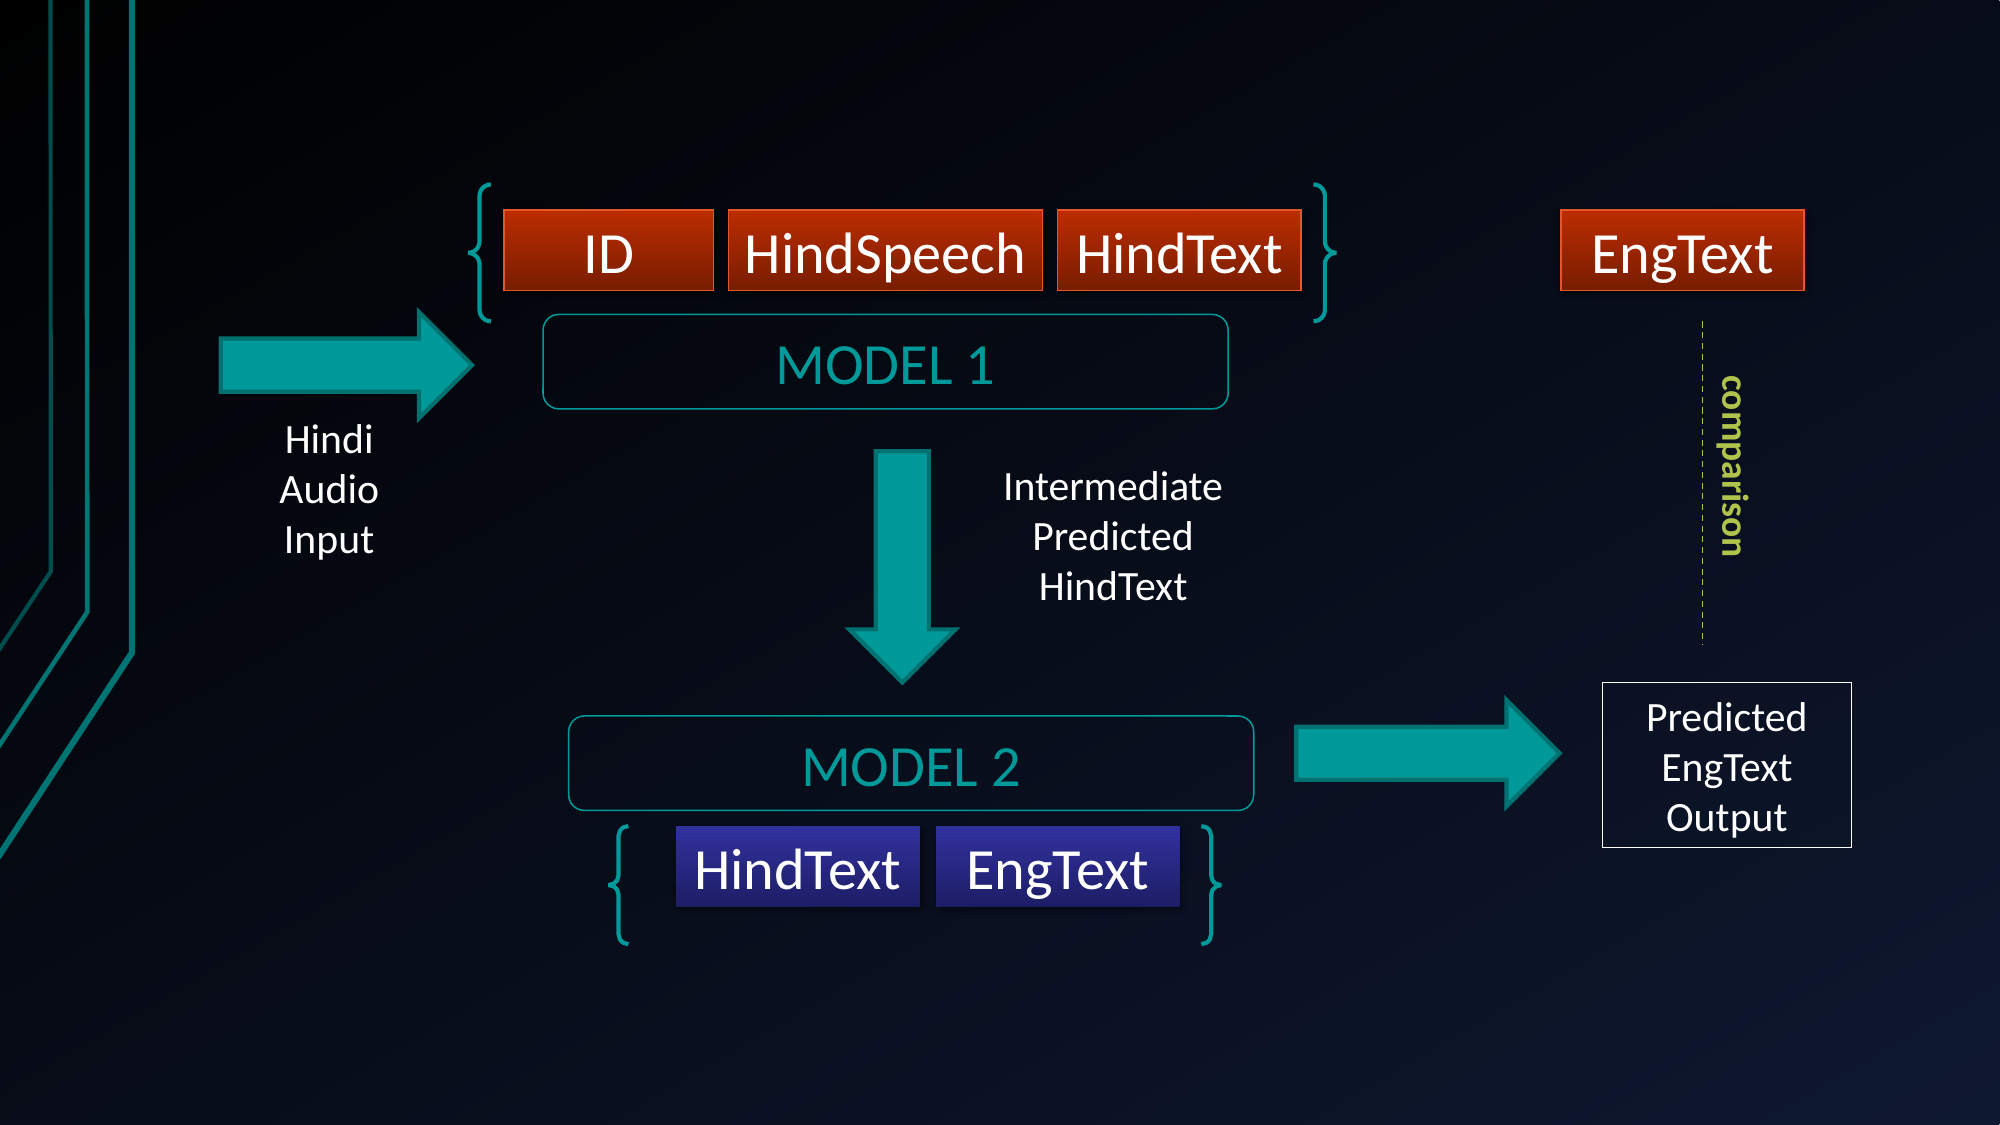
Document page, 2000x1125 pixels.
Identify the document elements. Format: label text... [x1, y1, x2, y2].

text_box [1294, 695, 1563, 812]
text_box [218, 306, 476, 404]
text_box [608, 825, 1222, 945]
text_box [844, 449, 961, 686]
text_box comparison [1707, 360, 1768, 744]
text_box EngText [1560, 209, 1805, 291]
text_box MODEL 2 [568, 715, 1254, 811]
text_box Predicted EngText Output [1602, 682, 1852, 848]
text_box [468, 183, 1337, 323]
text_box MODEL 1 [543, 322, 1229, 409]
text_box Hindi Audio Input [220, 404, 438, 570]
text_box Intermediate Predicted HindText [972, 451, 1254, 617]
